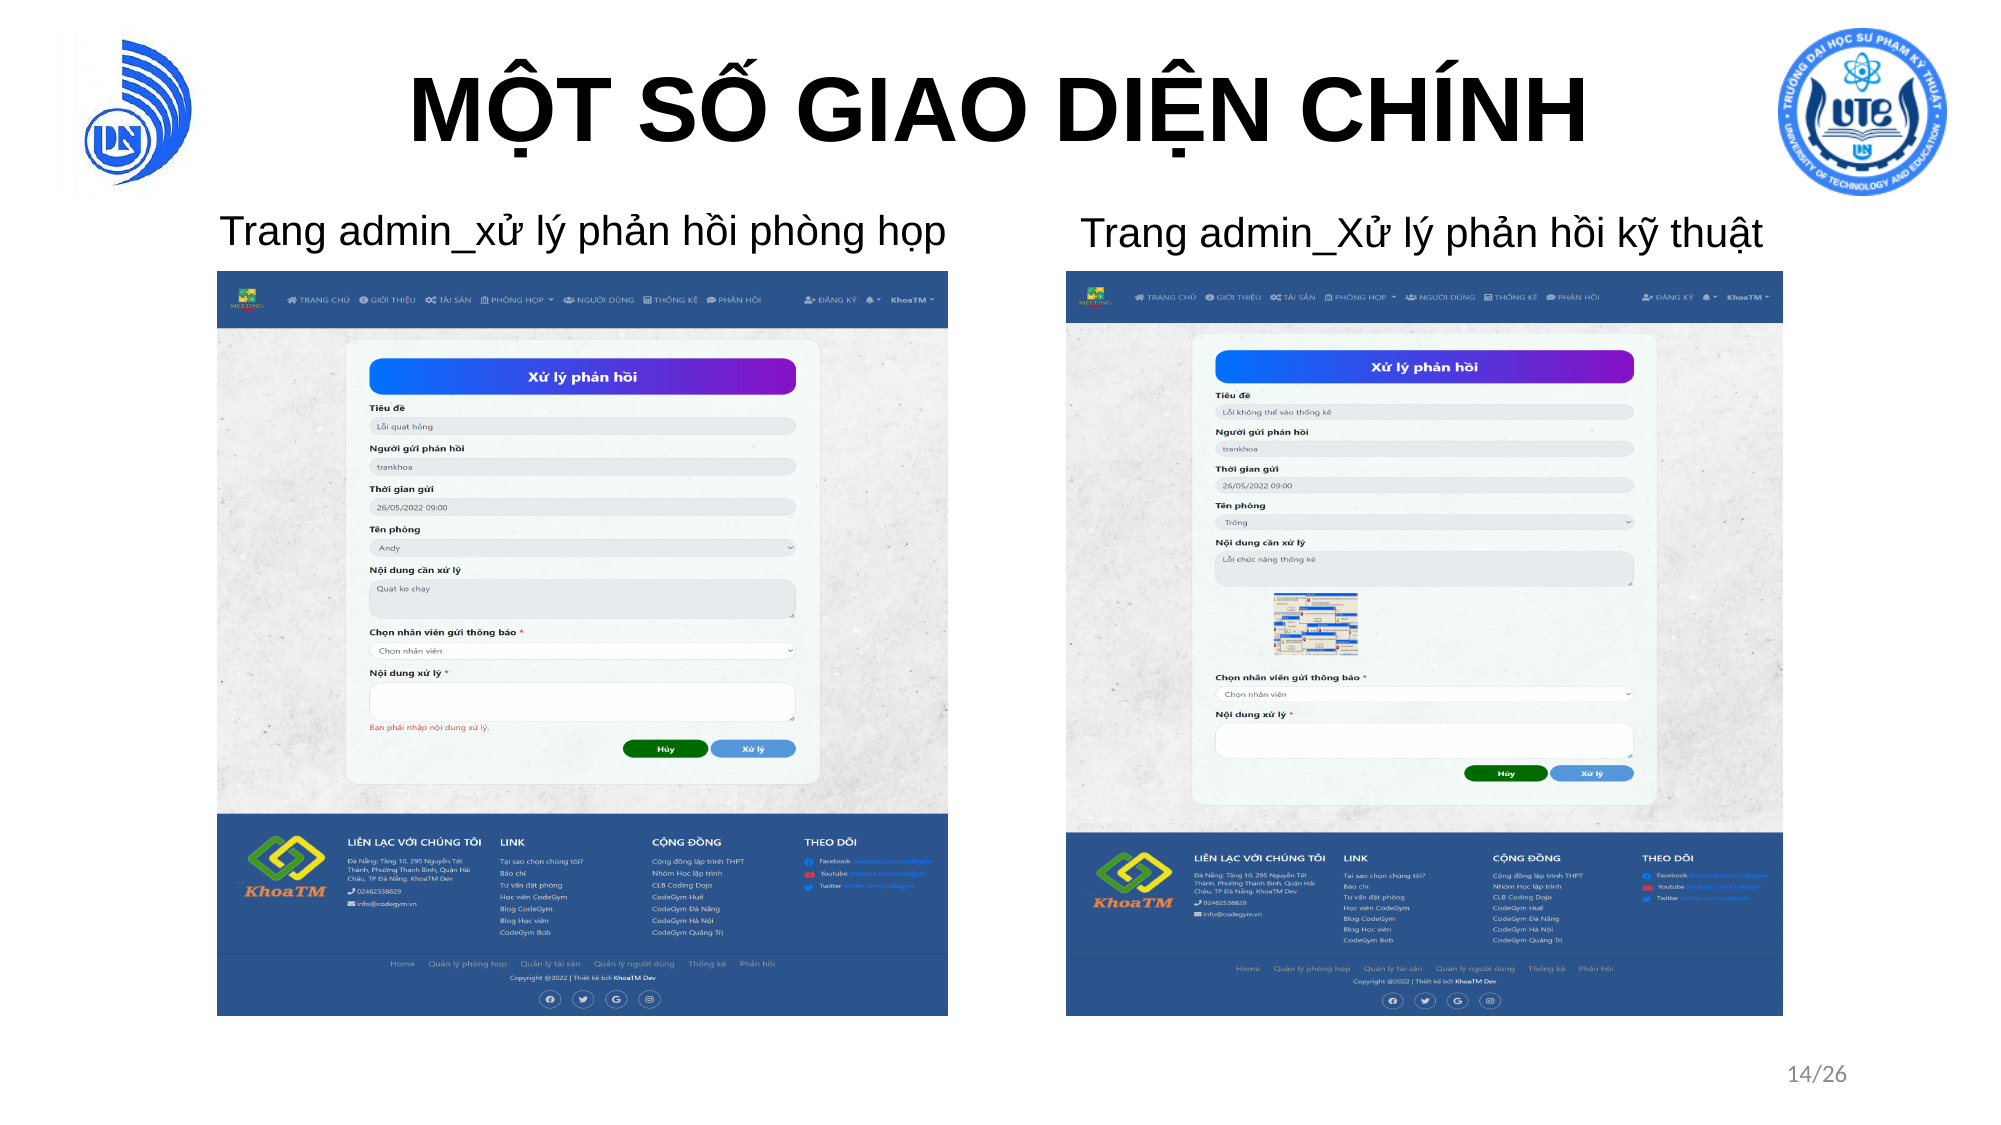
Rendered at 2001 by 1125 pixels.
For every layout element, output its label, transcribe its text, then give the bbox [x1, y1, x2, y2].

title MỘT SỐ GIAO DIỆN CHÍNH [137, 2, 1863, 221]
text_box Trang admin_xử lý phản hồi phòng họp [166, 191, 973, 288]
text_box Trang admin_Xử lý phản hồi kỹ thuật [1027, 192, 1783, 290]
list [217, 271, 948, 1016]
picture [1863, 28, 1947, 196]
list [1066, 271, 1783, 1016]
slide_number 14/26 [1412, 1042, 1863, 1103]
